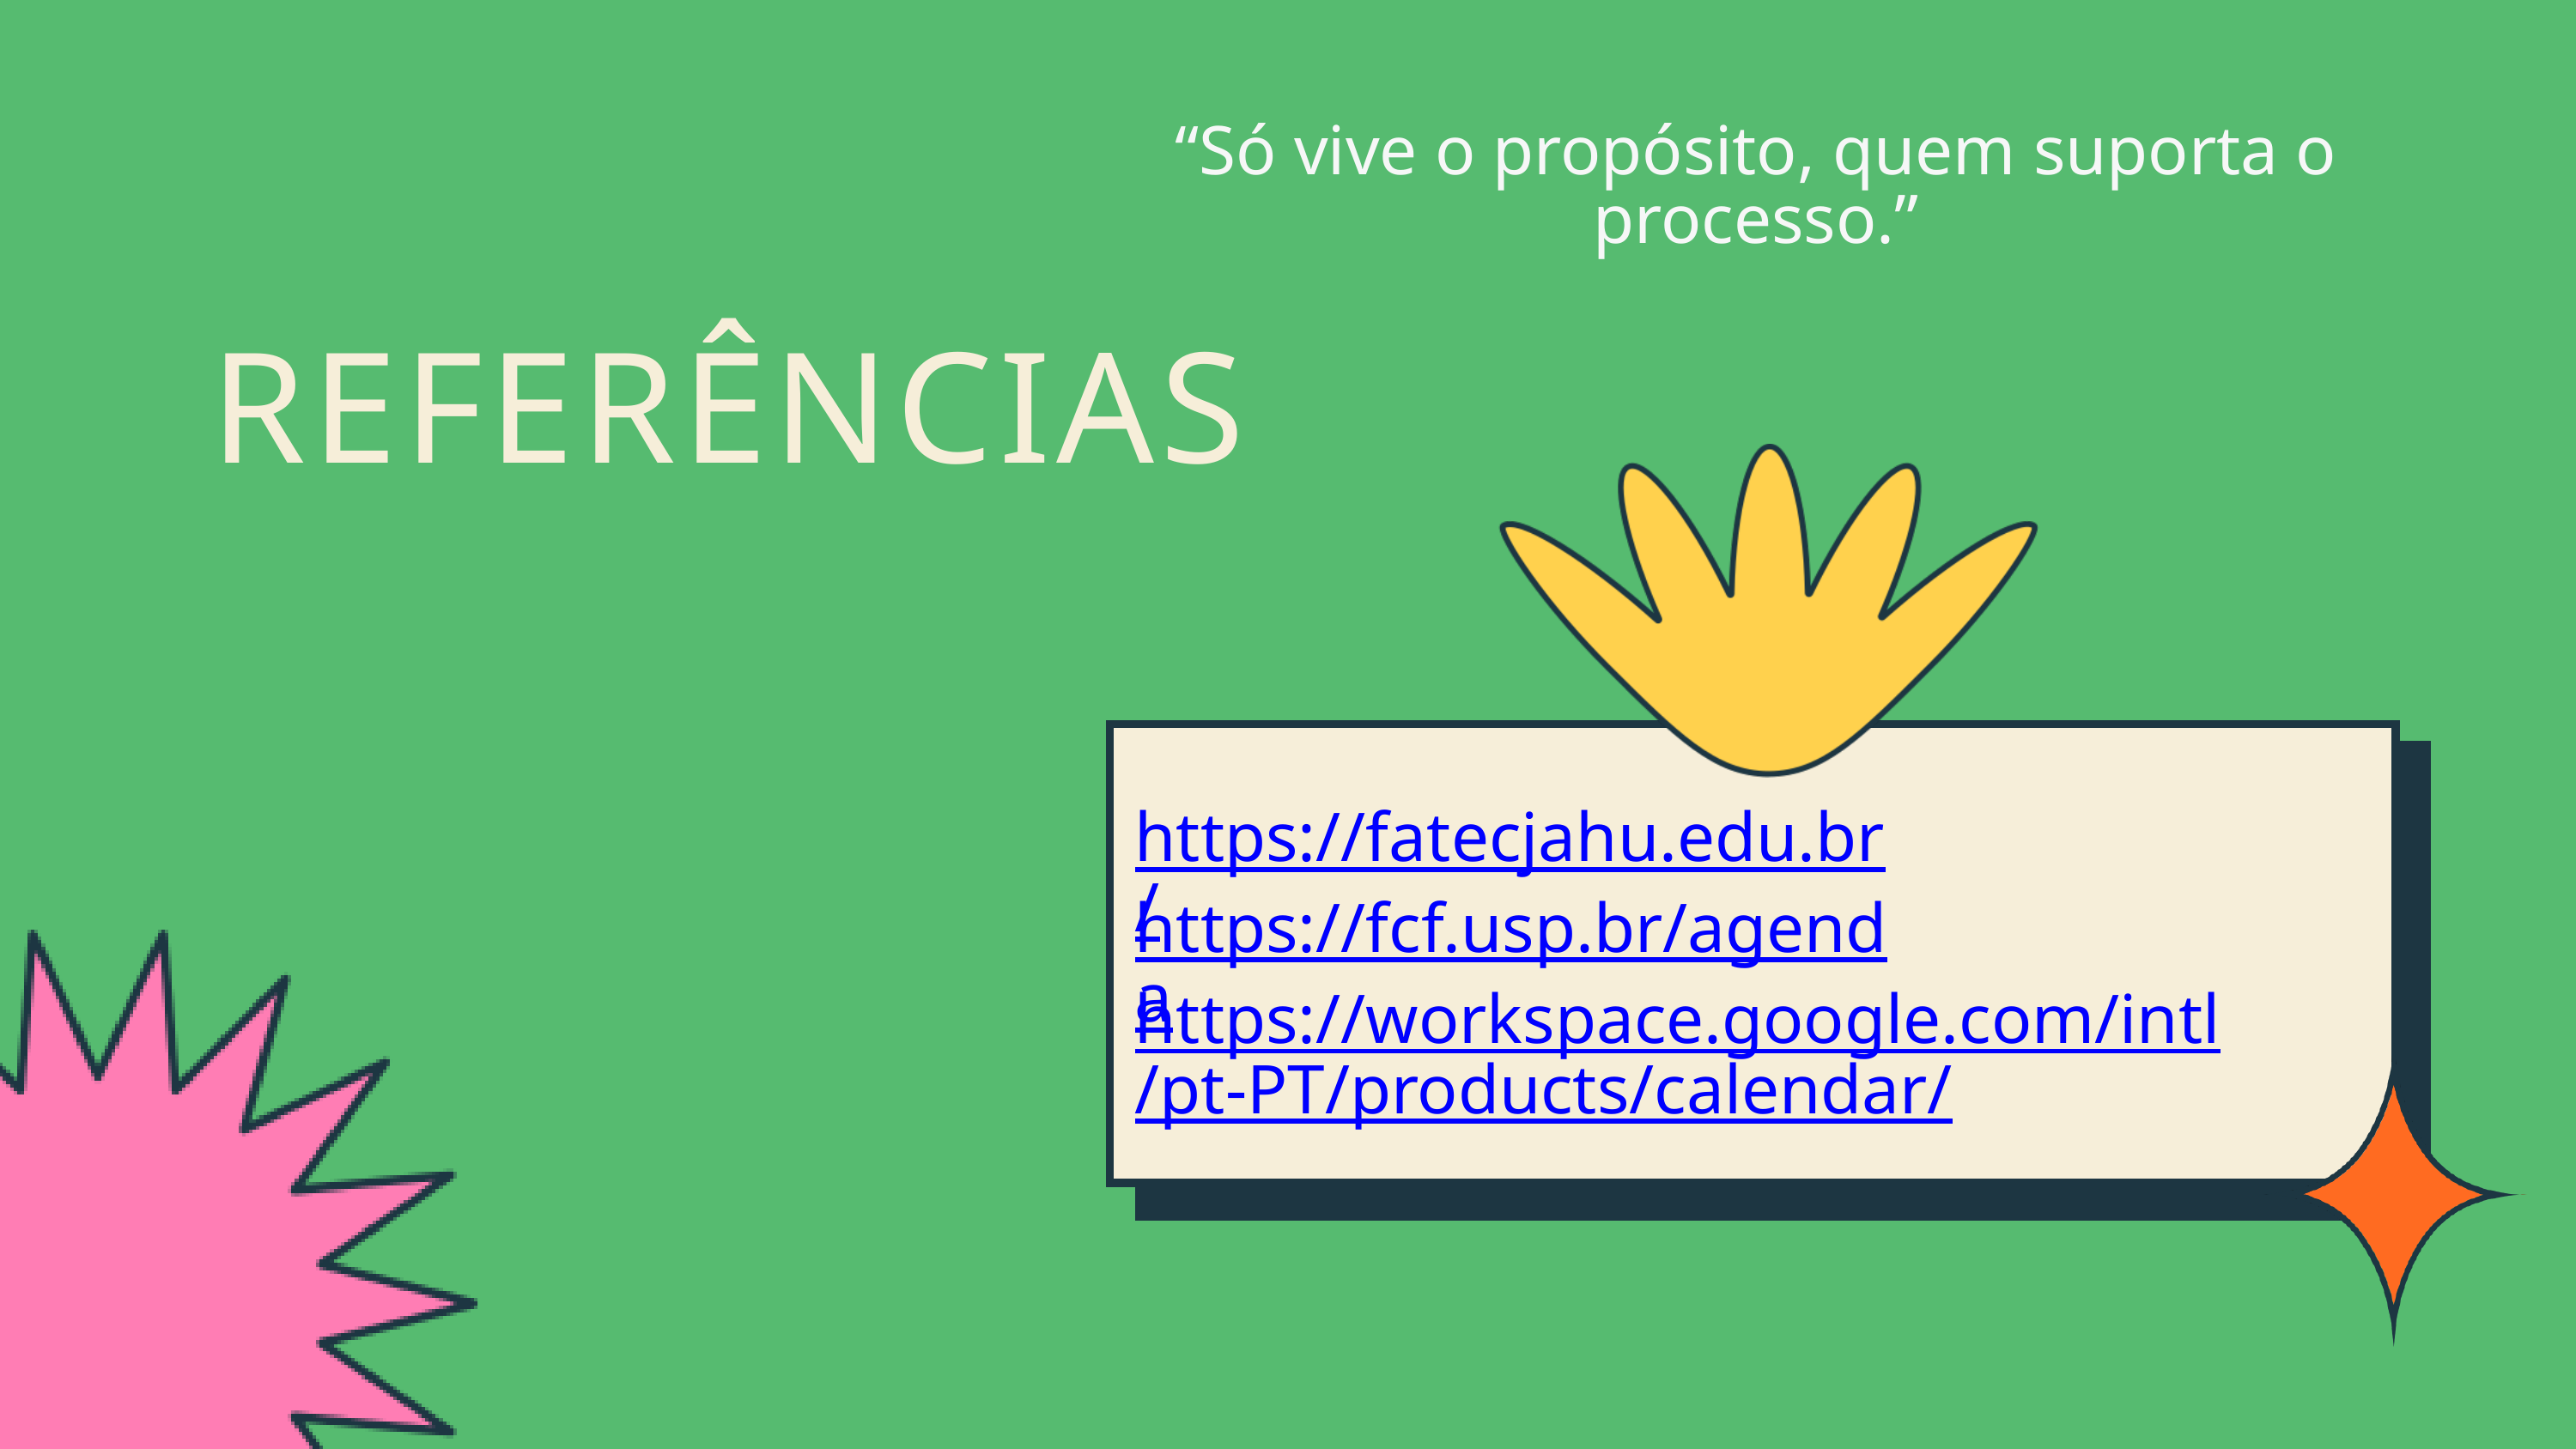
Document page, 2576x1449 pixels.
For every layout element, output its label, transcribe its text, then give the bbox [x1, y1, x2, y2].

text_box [1109, 724, 2397, 1184]
text_box [0, 930, 478, 1449]
text_box “Só vive o propósito, quem suporta o processo.” [1081, 118, 2432, 258]
text_box REFERÊNCIAS [210, 300, 1288, 494]
text_box [1497, 444, 2041, 723]
text_box [2263, 1042, 2529, 1347]
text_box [1134, 740, 2432, 1222]
